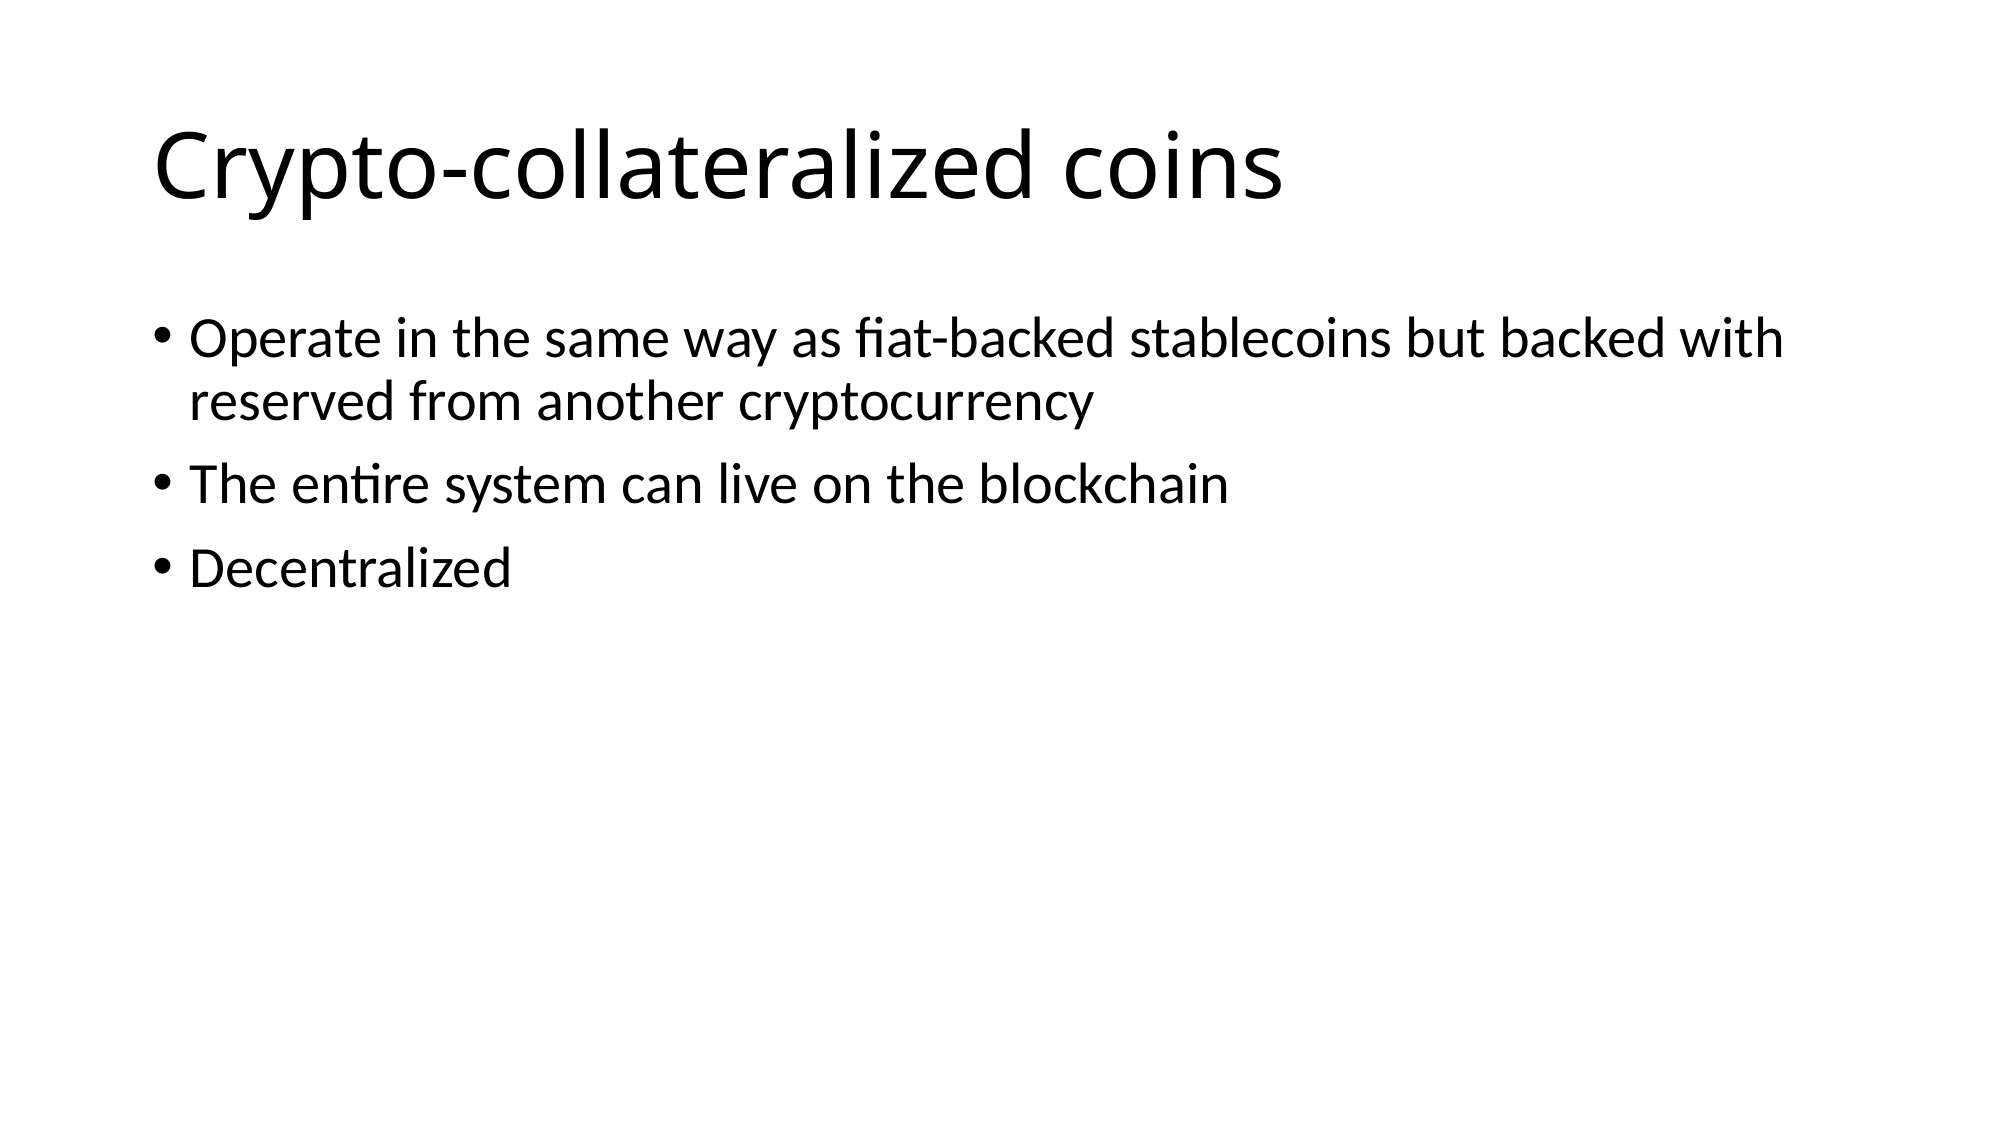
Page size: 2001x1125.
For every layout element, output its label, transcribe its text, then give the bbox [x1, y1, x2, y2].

title Crypto-collateralized coins [137, 59, 1863, 278]
list Operate in the same way as fiat-backed stablecoins but backed with reserved from another cryptocurrency The entire system can live on the blockchain Decentralized [137, 299, 1863, 1014]
